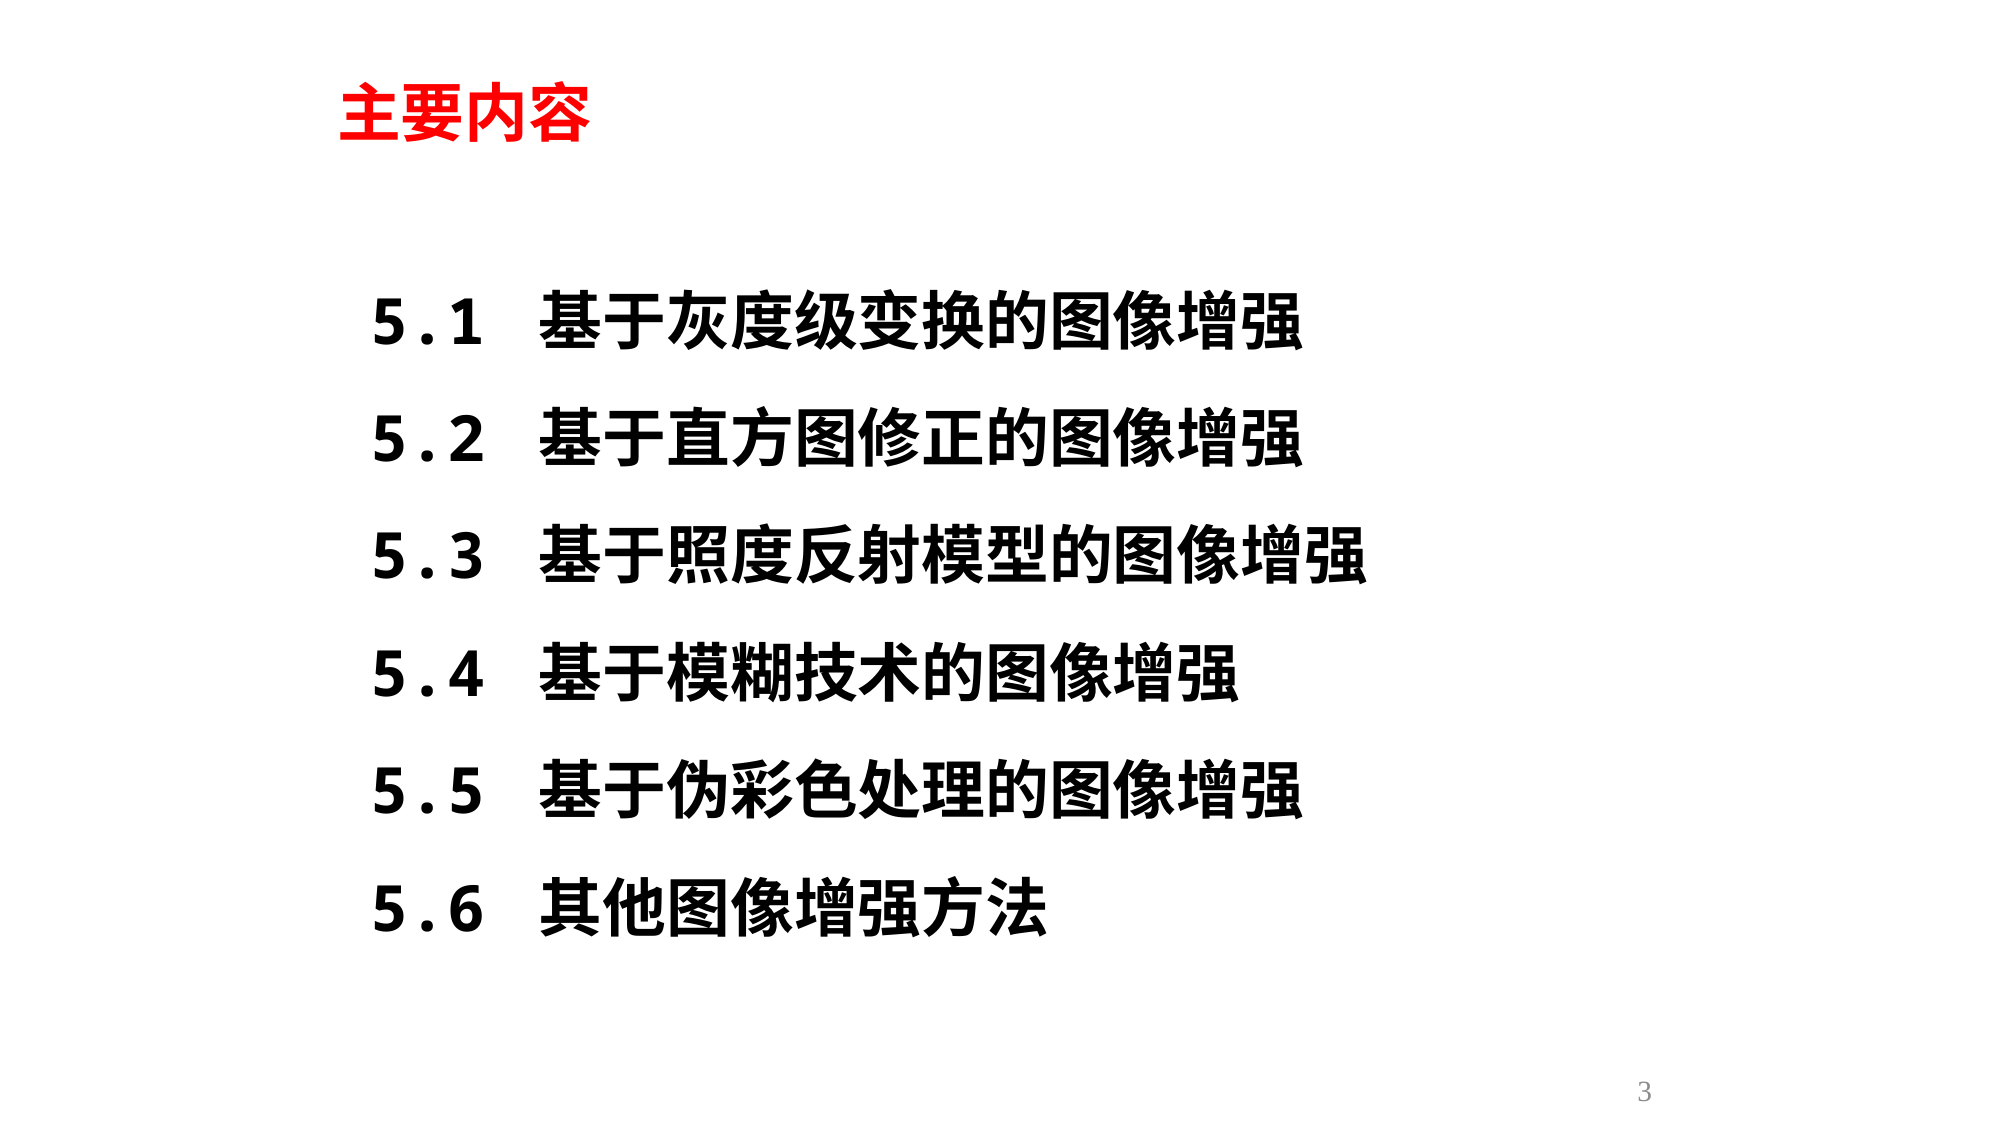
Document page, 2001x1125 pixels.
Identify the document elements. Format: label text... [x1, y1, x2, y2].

text_box 5.1 基于灰度级变换的图像增强 5.2 基于直方图修正的图像增强 5.3 基于照度反射模型的图像增强 5.4 基于模糊技术的图像增强 5.5 基于伪彩色处理的图像增强 5.6 其他图像增强方法 [355, 257, 1598, 952]
text_box 主要内容 [322, 65, 1412, 157]
slide_number 3 [1317, 1065, 1668, 1114]
